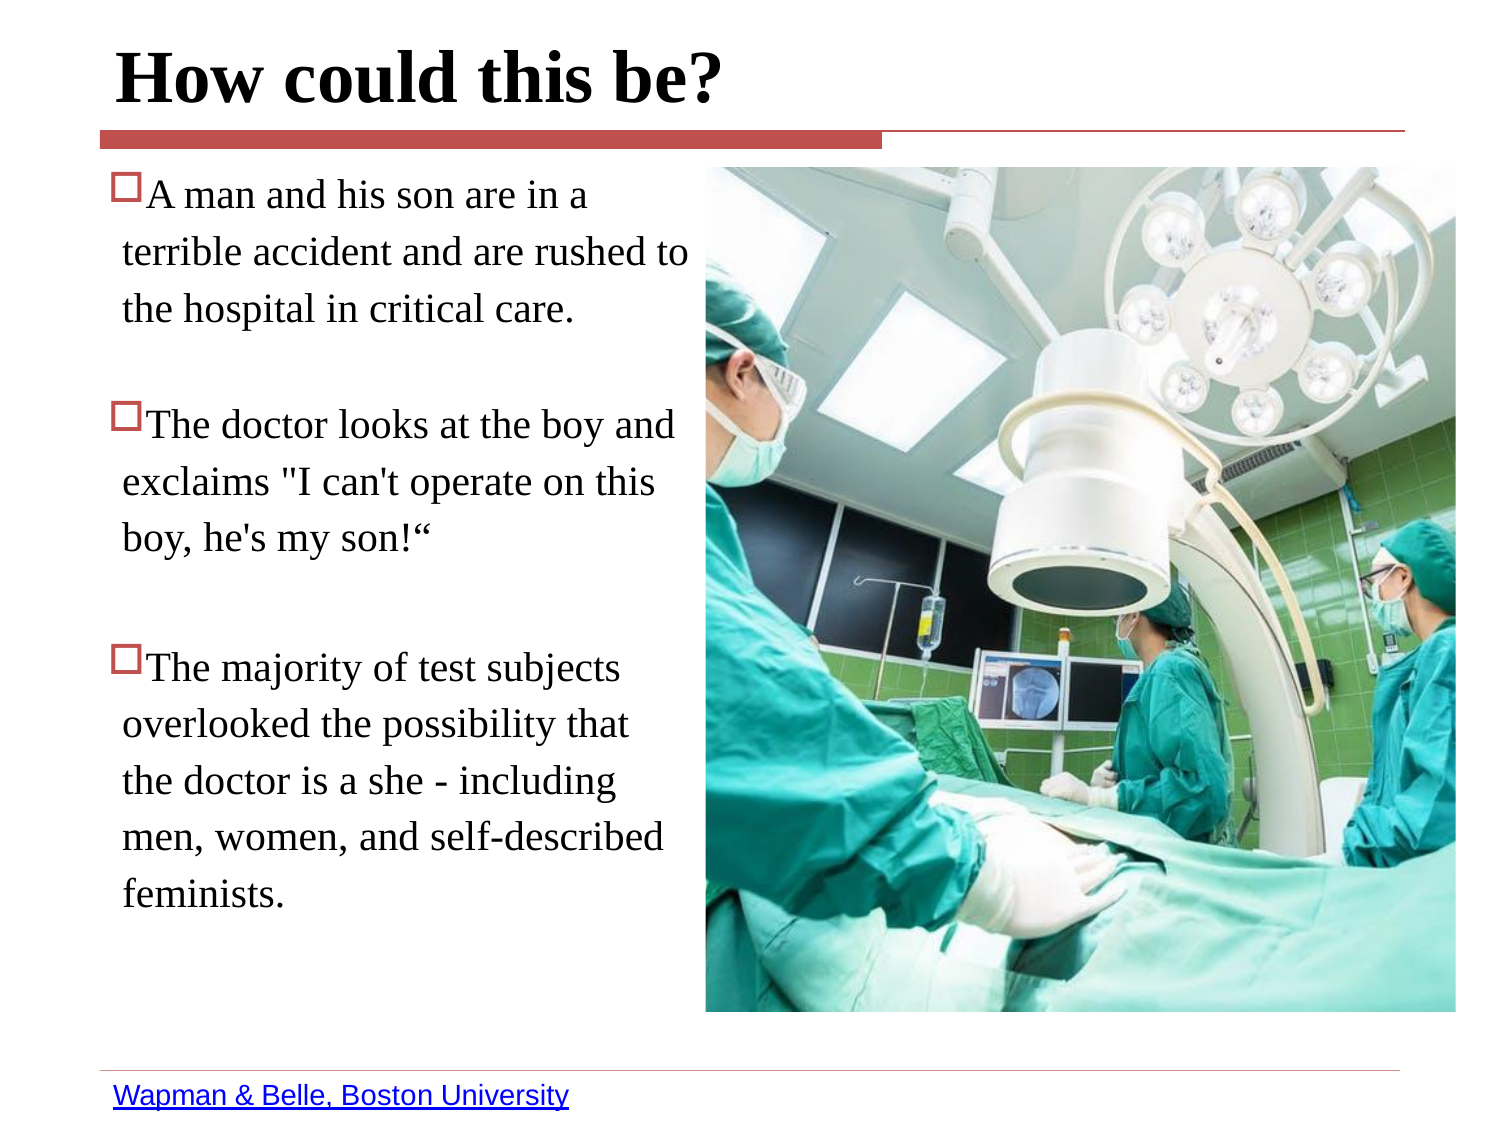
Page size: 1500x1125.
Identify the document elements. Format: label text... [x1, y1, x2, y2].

text_box Wapman & Belle, Boston University [96, 1068, 585, 1119]
text_box [750, 167, 1456, 1012]
title How could this be? [100, 30, 1412, 126]
list A man and his son are in a terrible accident and are rushed to the hospital in critical care. The doctor looks at the boy and exclaims "I can't operate on this boy, he's my son!“ The majority of test subjects overlooked the possibility that the doctor is a she - including men, women, and self-described feminists. [92, 152, 750, 1059]
